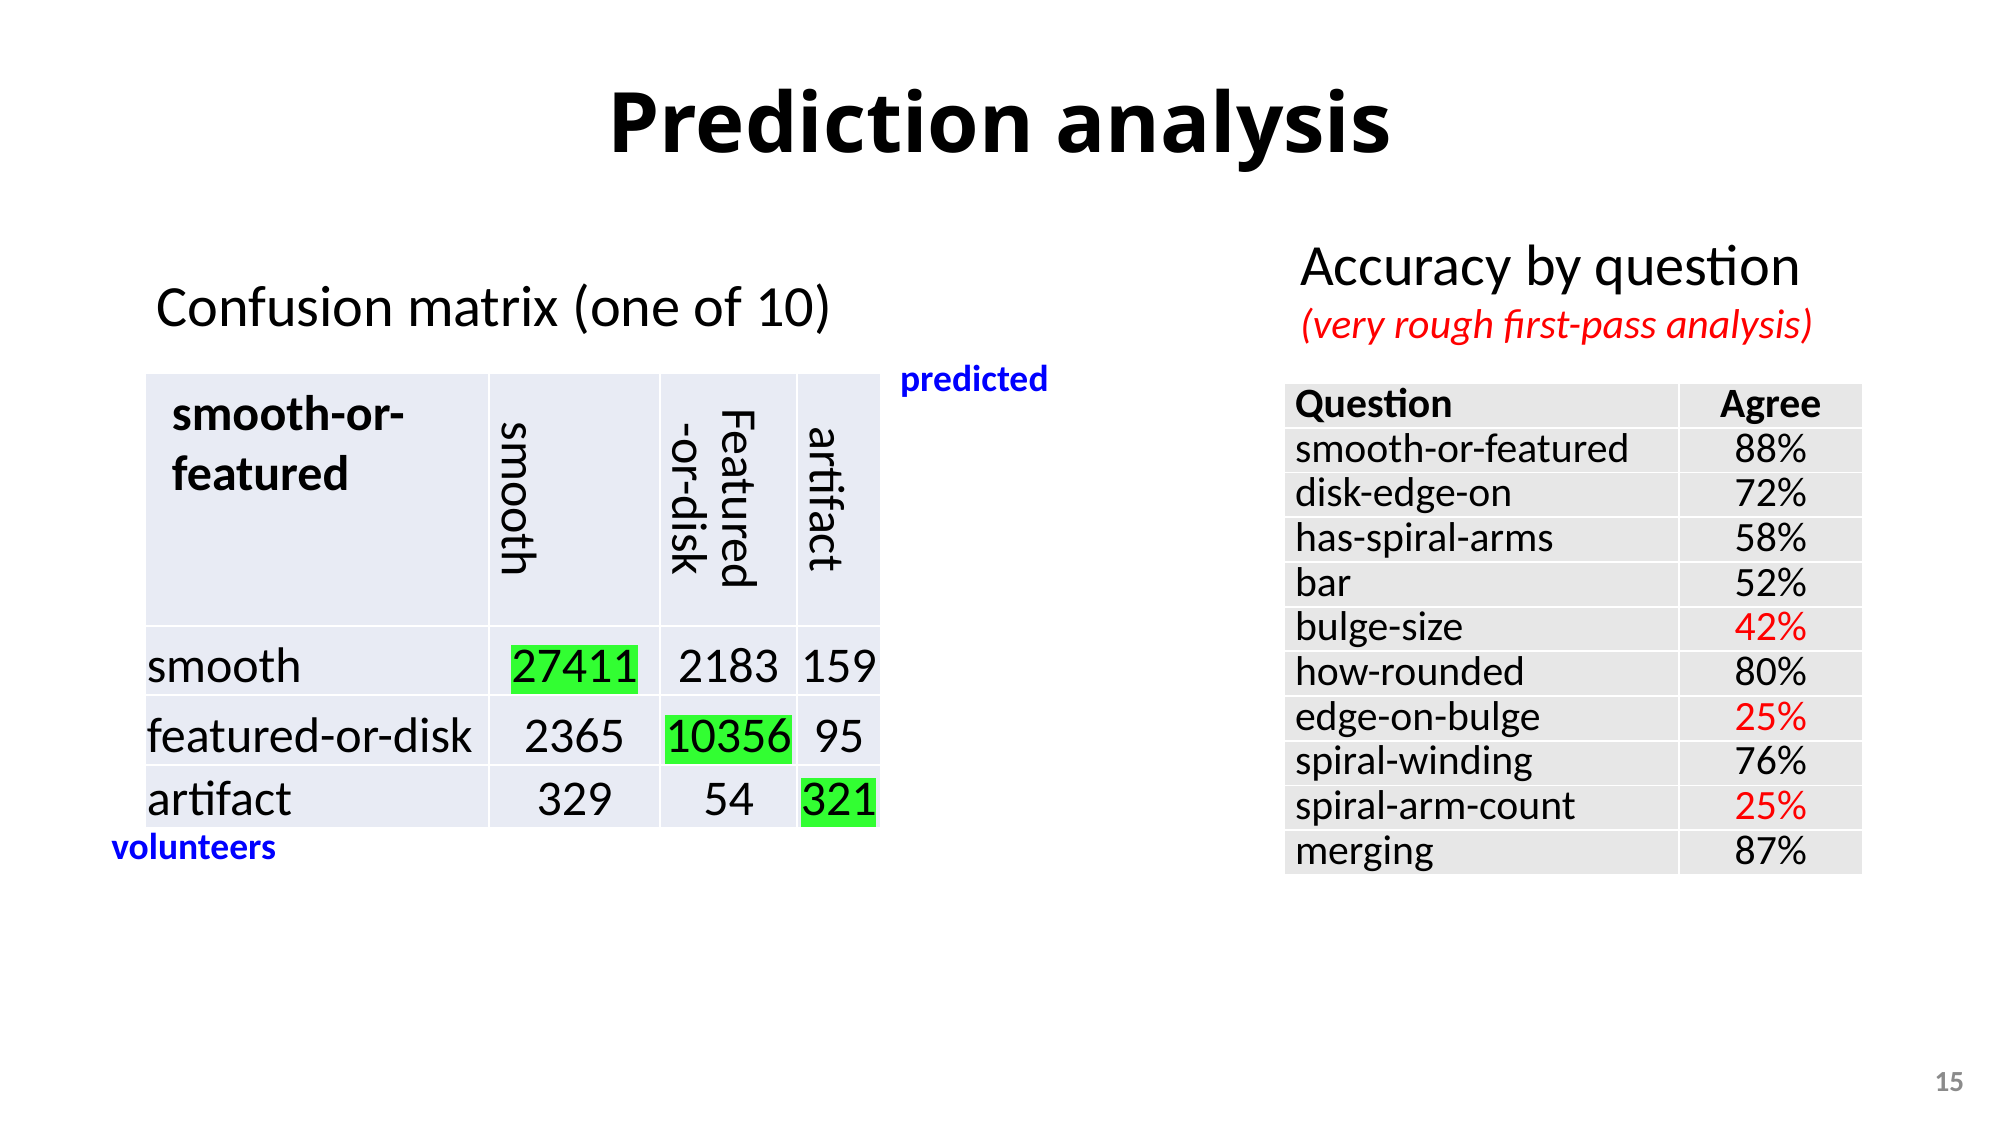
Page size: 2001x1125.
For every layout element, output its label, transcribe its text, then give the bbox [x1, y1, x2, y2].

table_cell 58% [1680, 518, 1862, 561]
table_cell 80% [1680, 652, 1862, 695]
table_cell smooth [146, 627, 488, 694]
table_cell 2183 [661, 627, 796, 694]
table_cell artifact [146, 766, 488, 827]
table_cell merging [1285, 831, 1678, 874]
table_cell 329 [490, 766, 659, 827]
table_cell spiral-winding [1285, 742, 1678, 785]
table_cell how-rounded [1285, 652, 1678, 695]
table_cell bulge-size [1285, 608, 1678, 650]
table_header smooth [490, 374, 659, 625]
table_cell 72% [1680, 473, 1862, 516]
table_cell spiral-arm-count [1285, 786, 1678, 829]
table_cell 27411 [490, 627, 659, 694]
table_cell 10356 [661, 696, 796, 764]
table_cell has-spiral-arms [1285, 518, 1678, 561]
table_header Featured -or-disk [661, 374, 796, 625]
table_cell 88% [1680, 429, 1862, 472]
table_cell 95 [798, 696, 880, 764]
table_cell edge-on-bulge [1285, 697, 1678, 740]
text_box volunteers [87, 814, 301, 875]
table_header Question [1285, 384, 1678, 427]
text_box predicted [878, 346, 1071, 407]
table_cell 25% [1680, 697, 1862, 740]
table_cell 159 [798, 627, 880, 694]
table_cell 25% [1680, 786, 1862, 829]
table_cell 42% [1680, 608, 1862, 650]
text_box Accuracy by question (very rough first-pass analysis) [1285, 219, 1829, 355]
slide_number 15 [1529, 1049, 1979, 1110]
table_cell featured-or-disk [146, 696, 488, 764]
table_cell 76% [1680, 742, 1862, 785]
table_cell 321 [798, 766, 880, 827]
table_cell 87% [1680, 831, 1862, 874]
table_cell 52% [1680, 563, 1862, 606]
table_header Agree [1680, 384, 1862, 427]
table_cell bar [1285, 563, 1678, 606]
title Prediction analysis [137, 59, 1863, 193]
table_cell smooth-or-featured [1285, 429, 1678, 472]
table_header artifact [798, 374, 880, 625]
table_cell 54 [661, 766, 796, 827]
text_box Confusion matrix (one of 10) [141, 260, 848, 346]
table_cell disk-edge-on [1285, 473, 1678, 516]
text_box smooth-or- featured [157, 372, 444, 508]
table_header [146, 374, 488, 625]
table_cell 2365 [490, 696, 659, 764]
